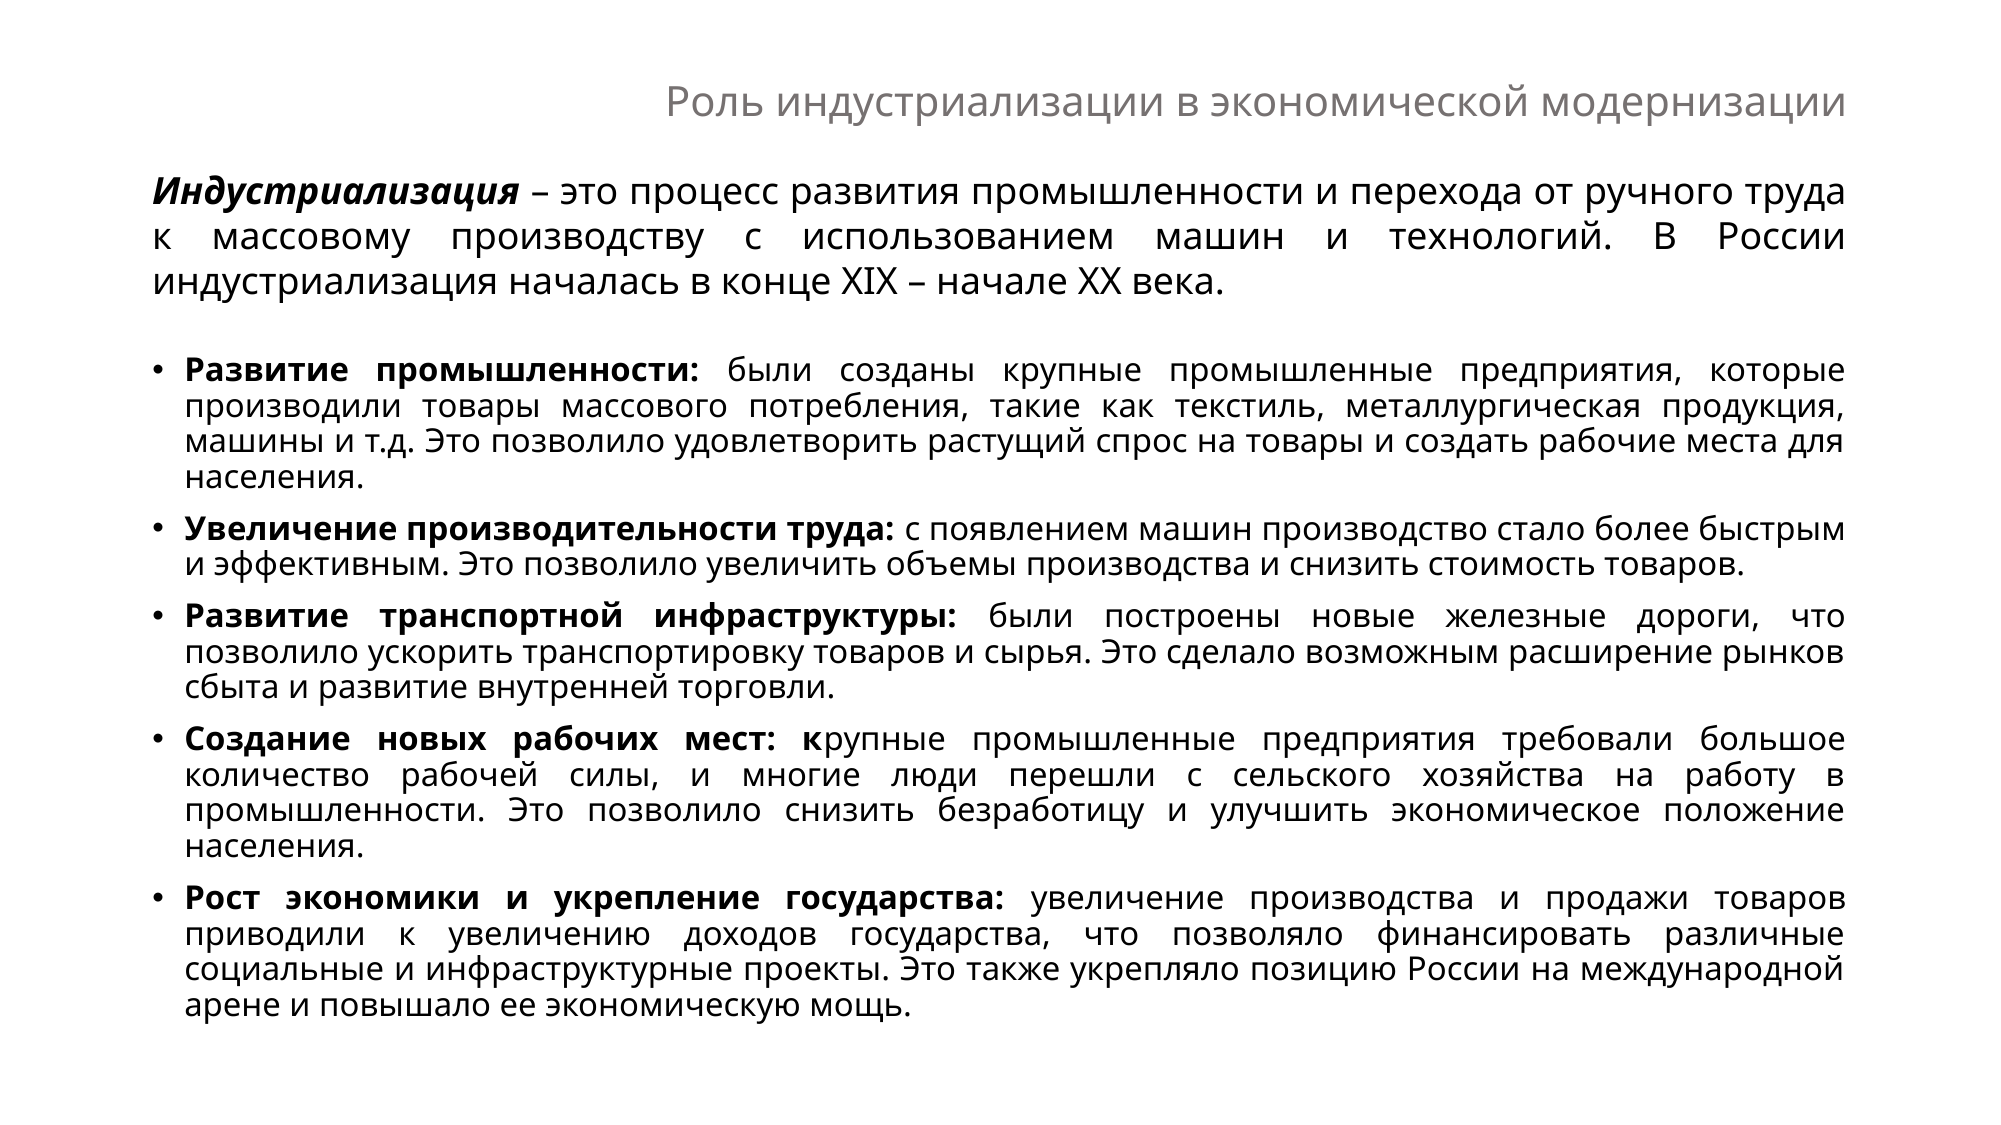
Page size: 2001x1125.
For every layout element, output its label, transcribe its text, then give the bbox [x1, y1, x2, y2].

text_box Индустриализация – это процесс развития промышленности и перехода от ручного труда к массовому производству с использованием машин и технологий. В России индустриализация началась в конце XIX – начале XX века. [137, 160, 1863, 310]
list Развитие промышленности: были созданы крупные промышленные предприятия, которые производили товары массового потребления, такие как текстиль, металлургическая продукция, машины и т.д. Это позволило удовлетворить растущий спрос на товары и создать рабочие места для населения. Увеличение производительности труда: с появлением машин производство стало более быстрым и эффективным. Это позволило увеличить объемы производства и снизить стоимость товаров. Развитие транспортной инфраструктуры: были построены новые железные дороги, что позволило ускорить транспортировку товаров и сырья. Это сделало возможным расширение рынков сбыта и развитие внутренней торговли. Создание новых рабочих мест: крупные промышленные предприятия требовали большое количество рабочей силы, и многие люди перешли с сельского хозяйства на работу в промышленности. Это позволило снизить безработицу и улучшить экономическое положение населения. Рост экономики и укрепление государства: увеличение производства и продажи товаров приводили к увеличению доходов государства, что позволяло финансировать различные социальные и инфраструктурные проекты. Это также укрепляло позицию России на международной арене и повышало ее экономическую мощь. [137, 345, 1863, 1048]
title Роль индустриализации в экономической модернизации [137, 59, 1863, 146]
